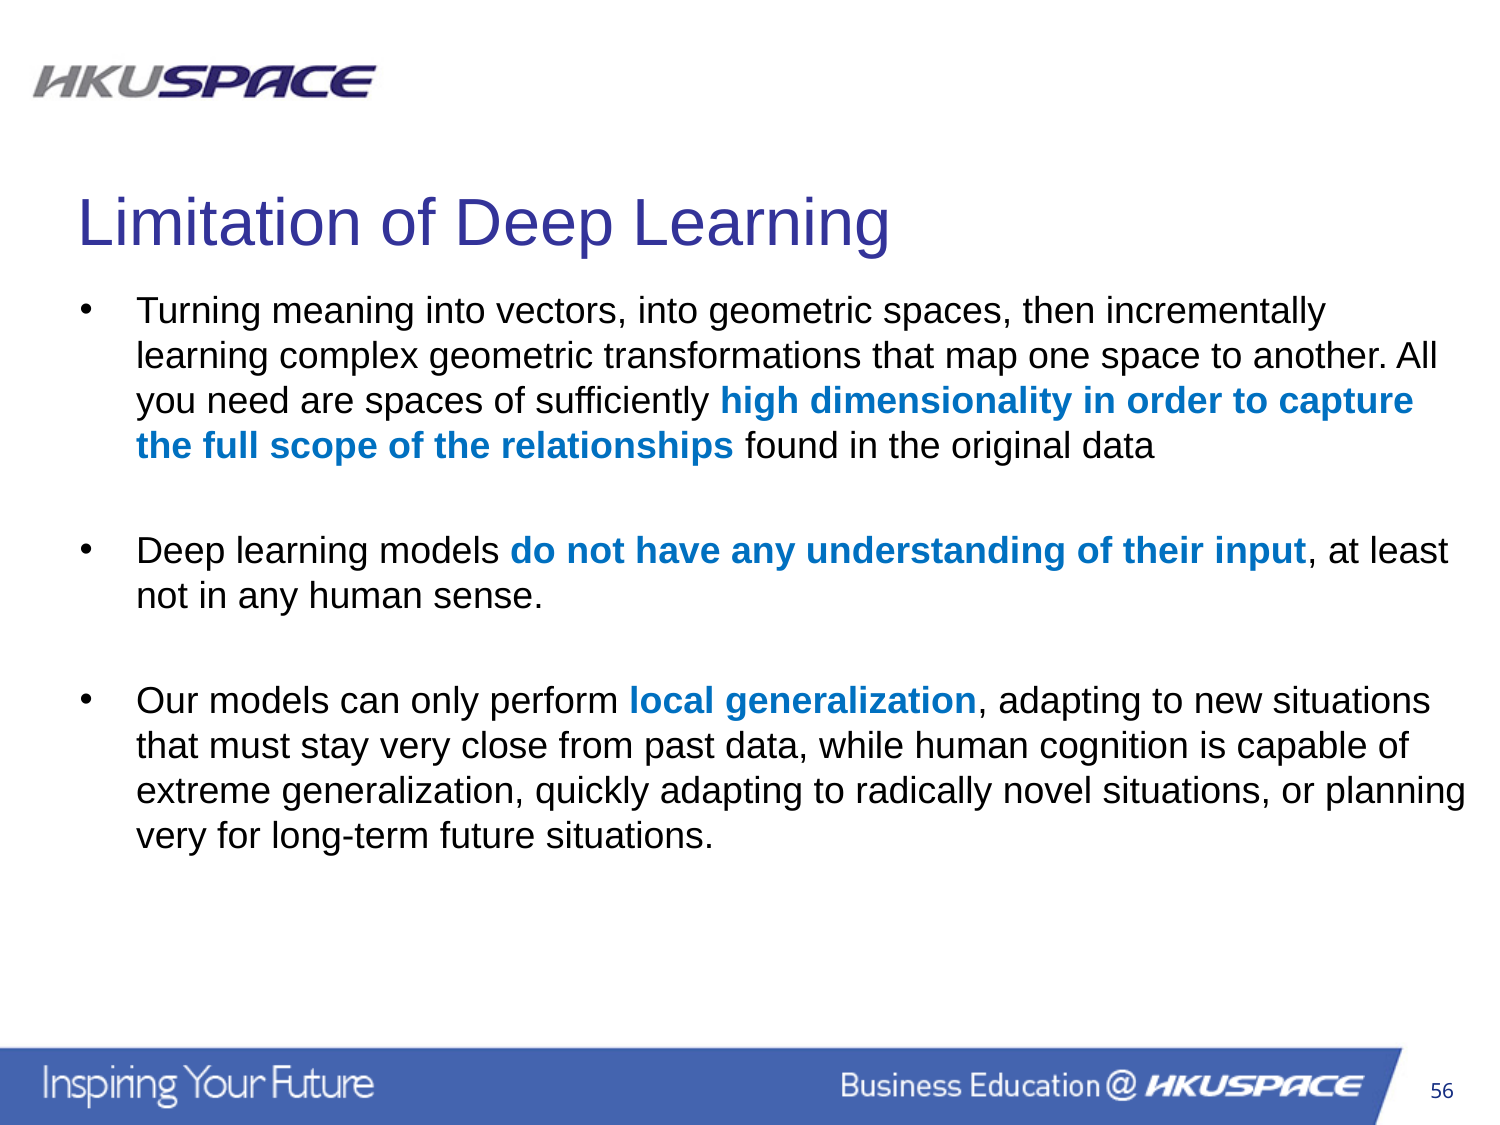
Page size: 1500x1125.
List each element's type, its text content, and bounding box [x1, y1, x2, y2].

text_box Turning meaning into vectors, into geometric spaces, then incrementally learning complex geometric transformations that map one space to another. All you need are spaces of sufficiently high dimensionality in order to capture the full scope of the relationships found in the original data Deep learning models do not have any understanding of their input, at least not in any human sense. Our models can only perform local generalization, adapting to new situations that must stay very close from past data, while human cognition is capable of extreme generalization, quickly adapting to radically novel situations, or planning very for long-term future situations. [64, 278, 1483, 1047]
title Limitation of Deep Learning [62, 101, 1388, 266]
picture [0, 0, 1500, 1125]
slide_number 56 [1415, 1070, 1499, 1125]
